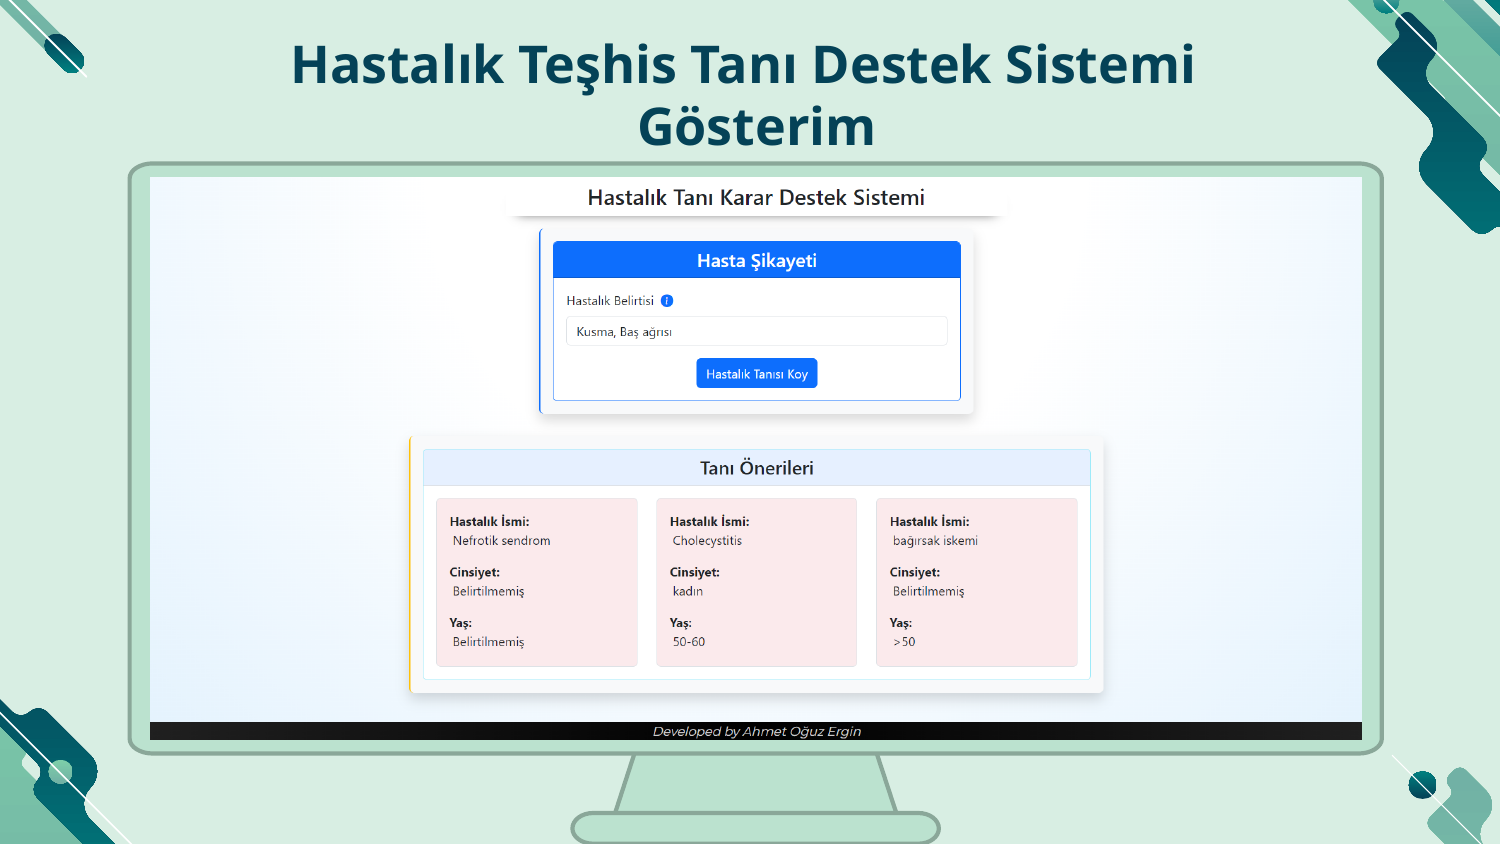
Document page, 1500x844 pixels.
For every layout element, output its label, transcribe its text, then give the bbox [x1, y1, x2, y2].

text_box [129, 163, 1383, 844]
picture [149, 177, 1362, 740]
title Hastalık Teşhis Tanı Destek Sistemi Gösterim [118, 16, 1382, 221]
